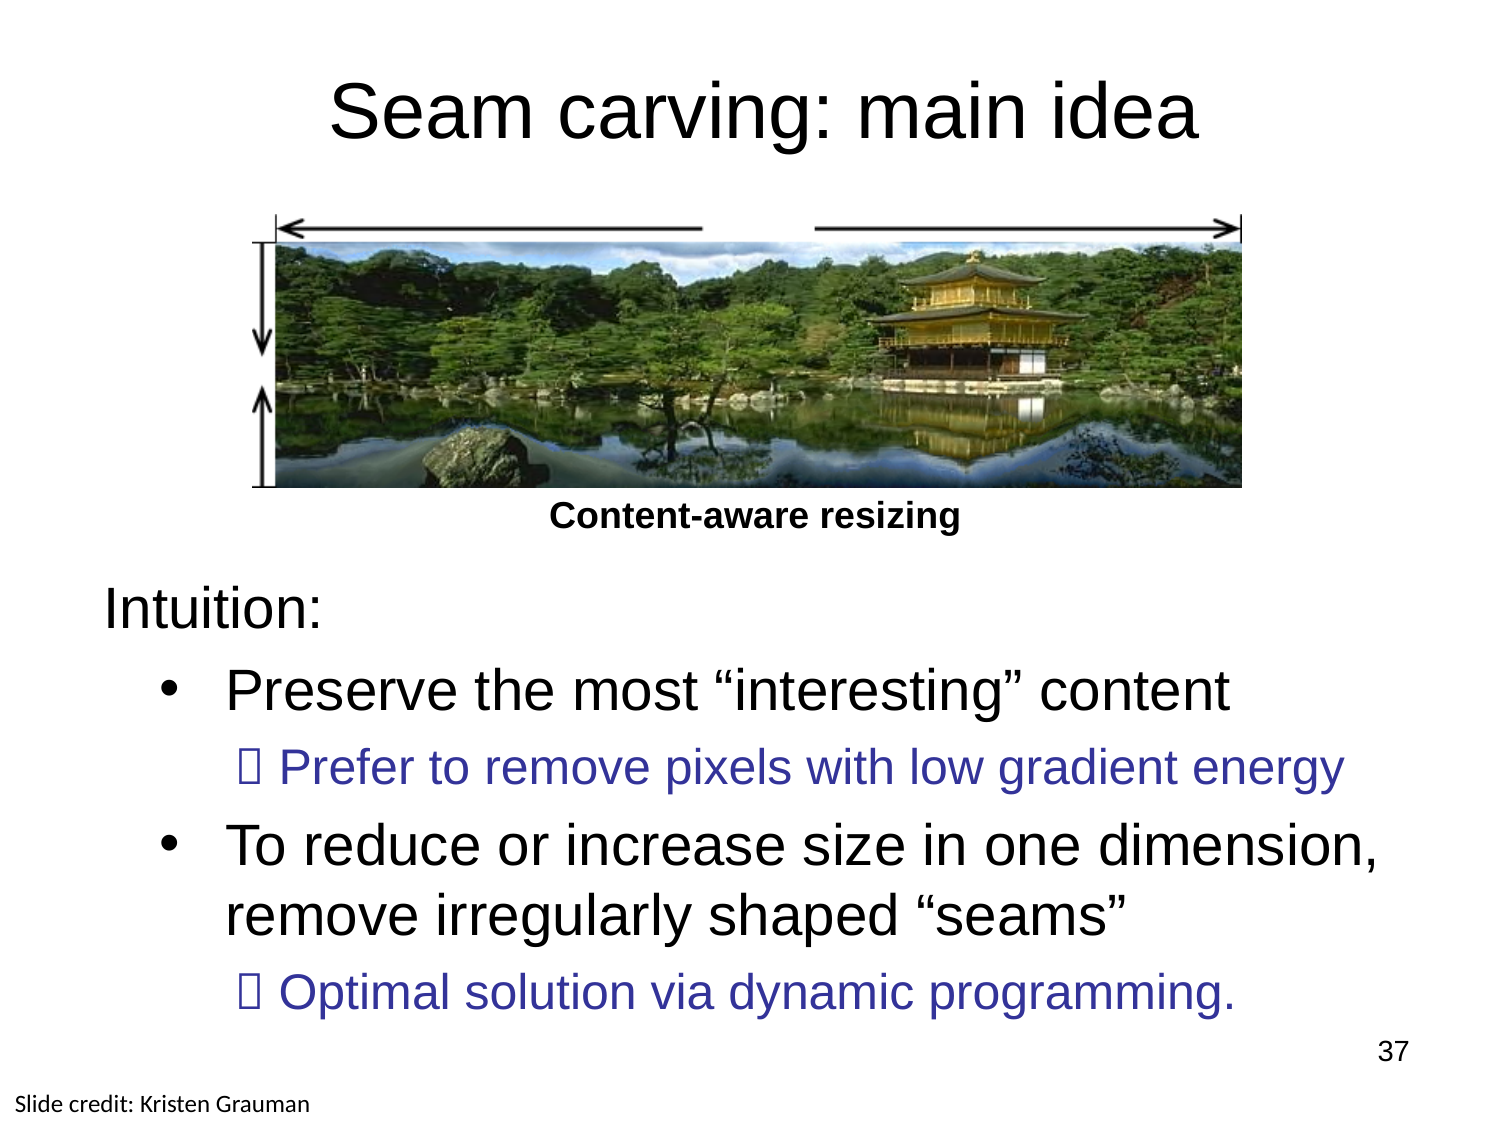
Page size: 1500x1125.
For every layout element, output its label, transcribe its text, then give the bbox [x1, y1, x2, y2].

text_box Slide credit: Kristen Grauman [0, 1079, 413, 1125]
title Seam carving: main idea [100, 12, 1430, 201]
text_box Intuition: Preserve the most “interesting” content  Prefer to remove pixels with low gradient energy To reduce or increase size in one dimension, remove irregularly shaped “seams”  Optimal solution via dynamic programming. [88, 562, 1436, 1028]
slide_number 37 [1074, 1024, 1426, 1103]
text_box Content-aware resizing [534, 483, 1254, 544]
picture [252, 214, 1243, 488]
